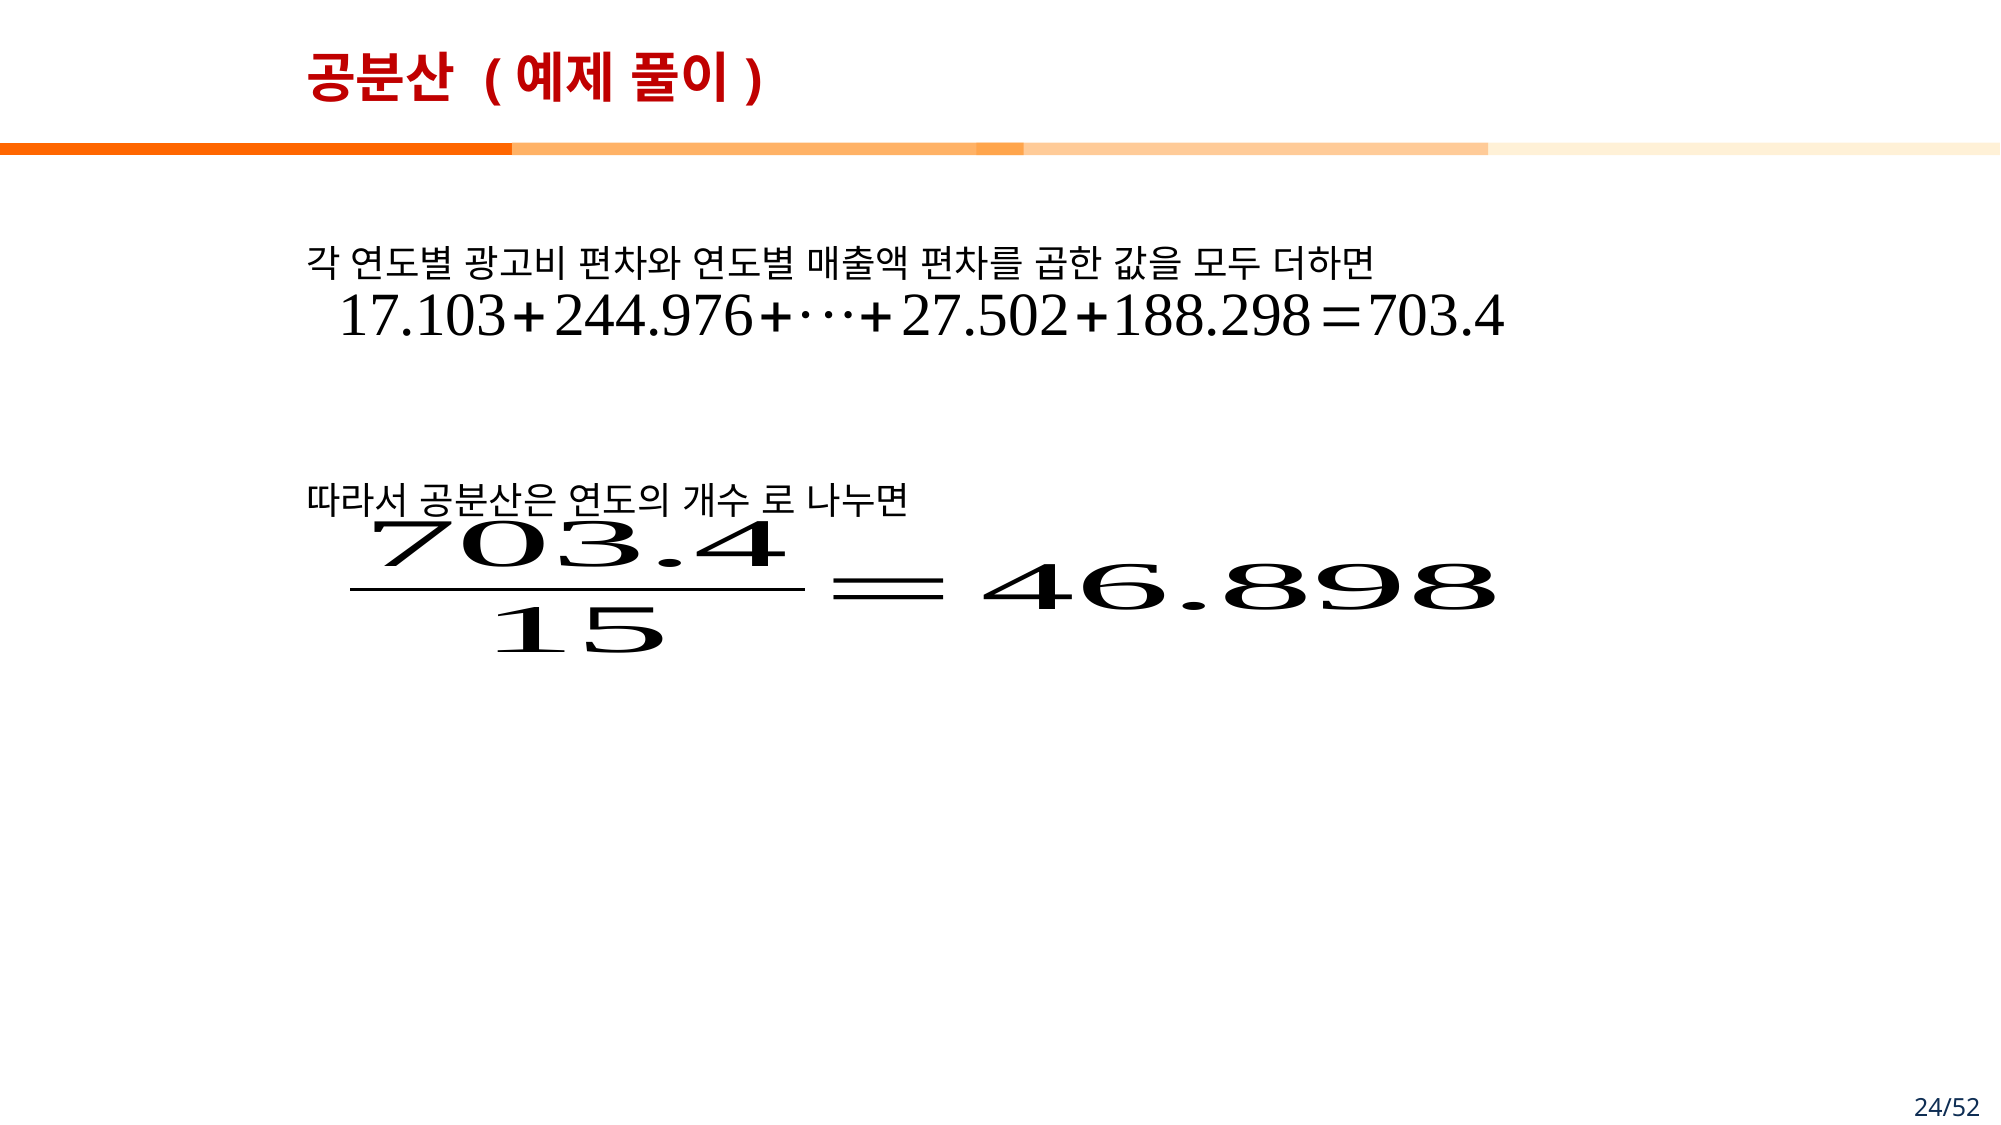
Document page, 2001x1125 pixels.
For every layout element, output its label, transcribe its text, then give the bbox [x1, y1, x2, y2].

title 공분산 (예제 풀이) [291, 31, 1532, 122]
list 각 연도별 광고비 편차와 연도별 매출액 편차를 곱한 값을 모두 더하면 [291, 210, 1709, 279]
